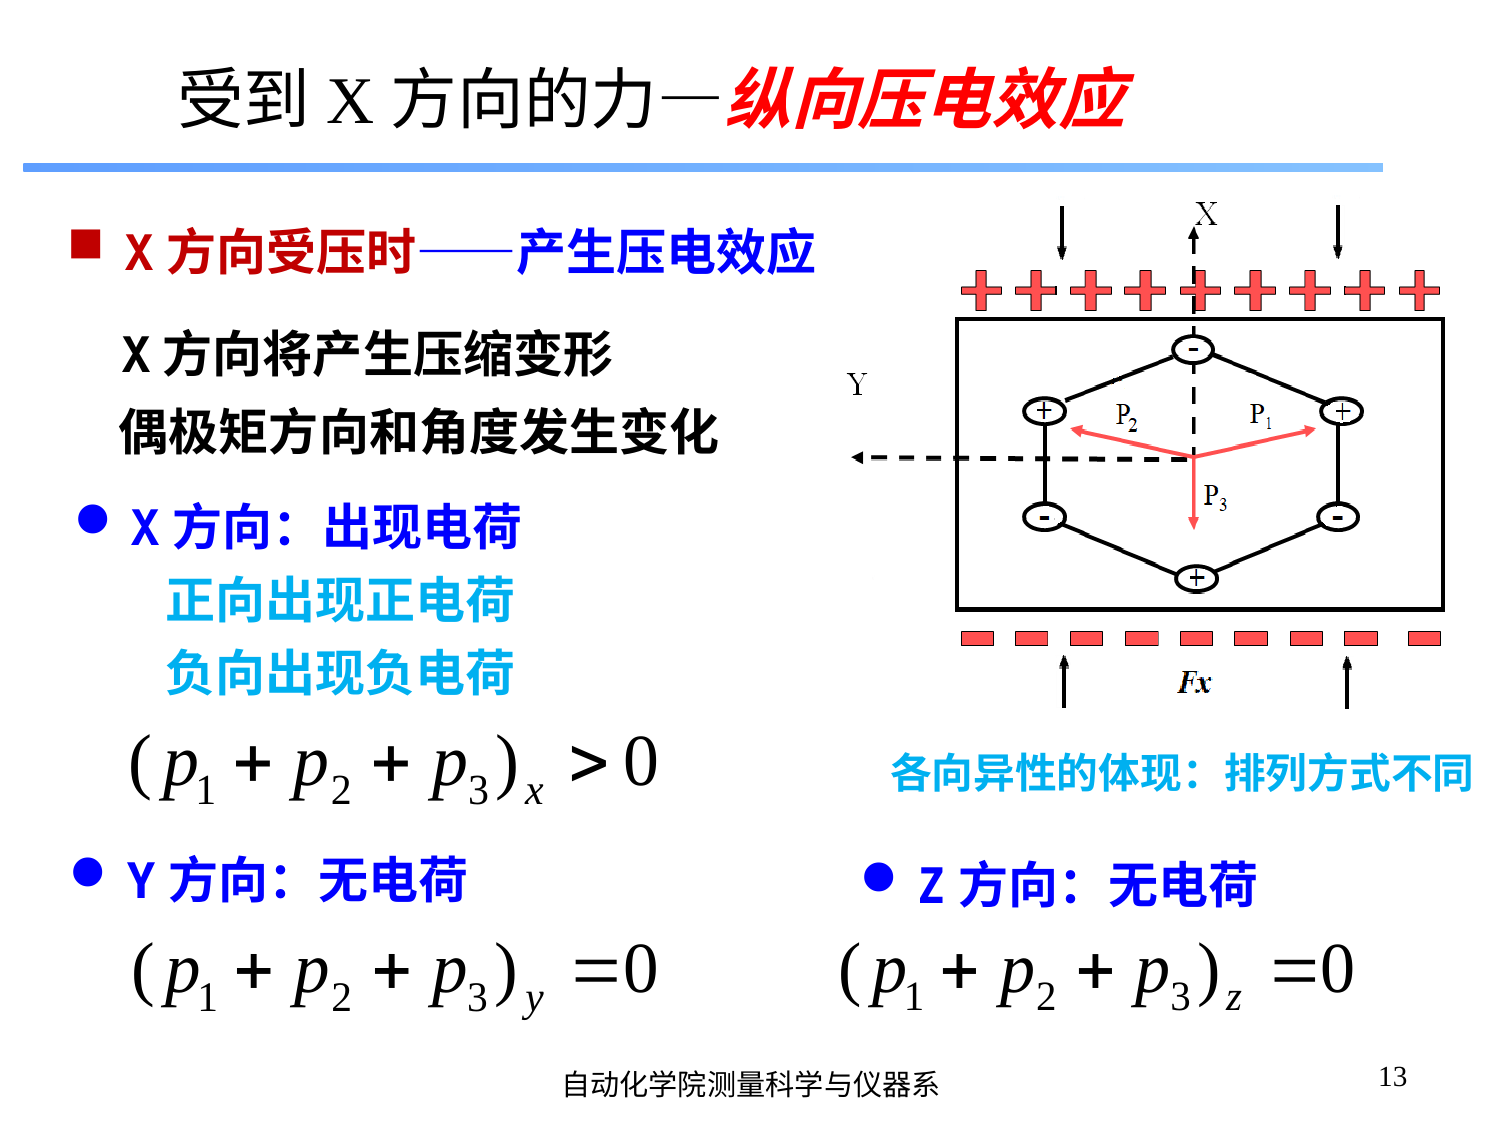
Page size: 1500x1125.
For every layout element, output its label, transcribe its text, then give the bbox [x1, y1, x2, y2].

text_box Z方向：无电荷 [845, 846, 1274, 919]
title 受到X方向的力—纵向压电效应 [0, 27, 1320, 166]
text_box X方向：出现电荷 正向出现正电荷 负向出现负电荷 [59, 488, 538, 709]
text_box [118, 712, 669, 823]
text_box Y方向：无电荷 [55, 841, 483, 916]
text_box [828, 920, 1367, 1029]
slide_number 13 [1359, 1049, 1423, 1125]
picture [827, 194, 1490, 712]
text_box 偶极矩方向和角度发生变化 [104, 392, 734, 468]
text_box 各向异性的体现：排列方式不同 [875, 739, 1490, 805]
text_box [121, 920, 672, 1036]
text_box X方向将产生压缩变形 [106, 314, 628, 390]
text_box X方向受压时——产生压电效应 [53, 213, 822, 288]
footer 自动化学院测量科学与仪器系 [513, 1058, 989, 1119]
text_box [21, 162, 1385, 174]
